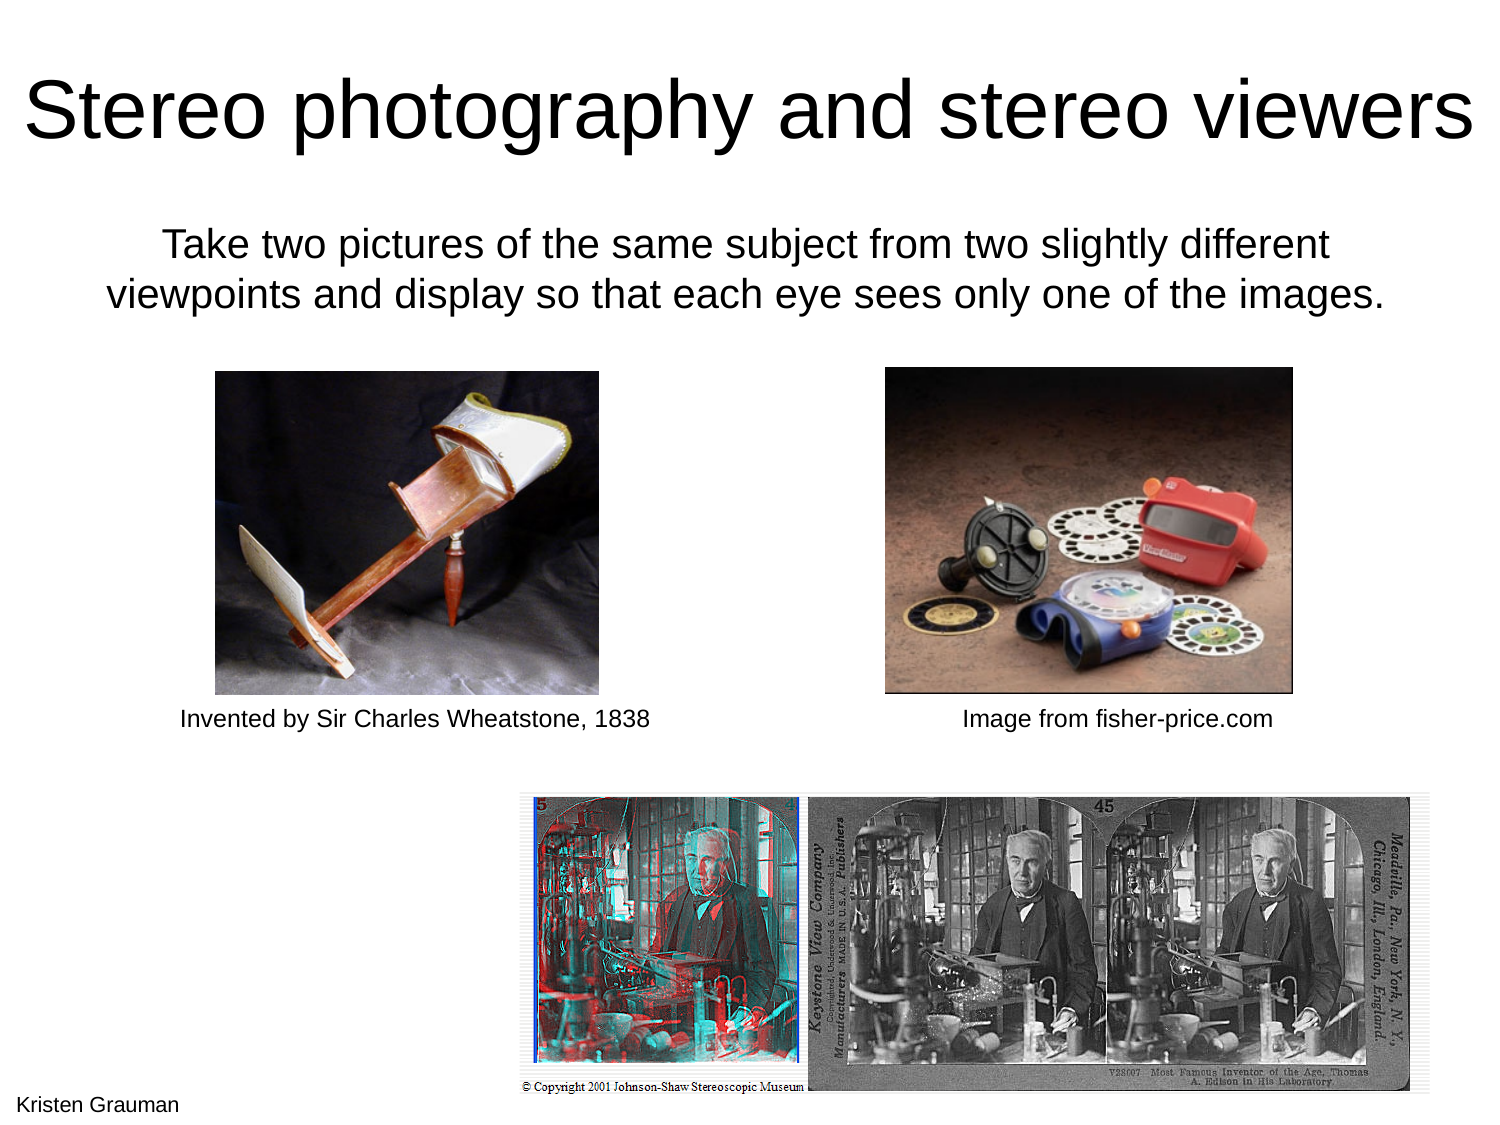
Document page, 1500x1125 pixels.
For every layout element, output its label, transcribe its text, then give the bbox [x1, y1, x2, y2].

text_box Invented by Sir Charles Wheatstone, 1838 [40, 695, 791, 740]
text_box Kristen Grauman [1, 1083, 195, 1125]
picture [519, 790, 1430, 1095]
text_box Image from fisher-price.com [947, 695, 1486, 741]
picture [215, 371, 600, 695]
text_box Take two pictures of the same subject from two slightly different viewpoints and display so that each eye sees only one of the images. [62, 209, 1430, 374]
title Stereo photography and stereo viewers [0, 11, 1500, 200]
picture [884, 367, 1293, 695]
